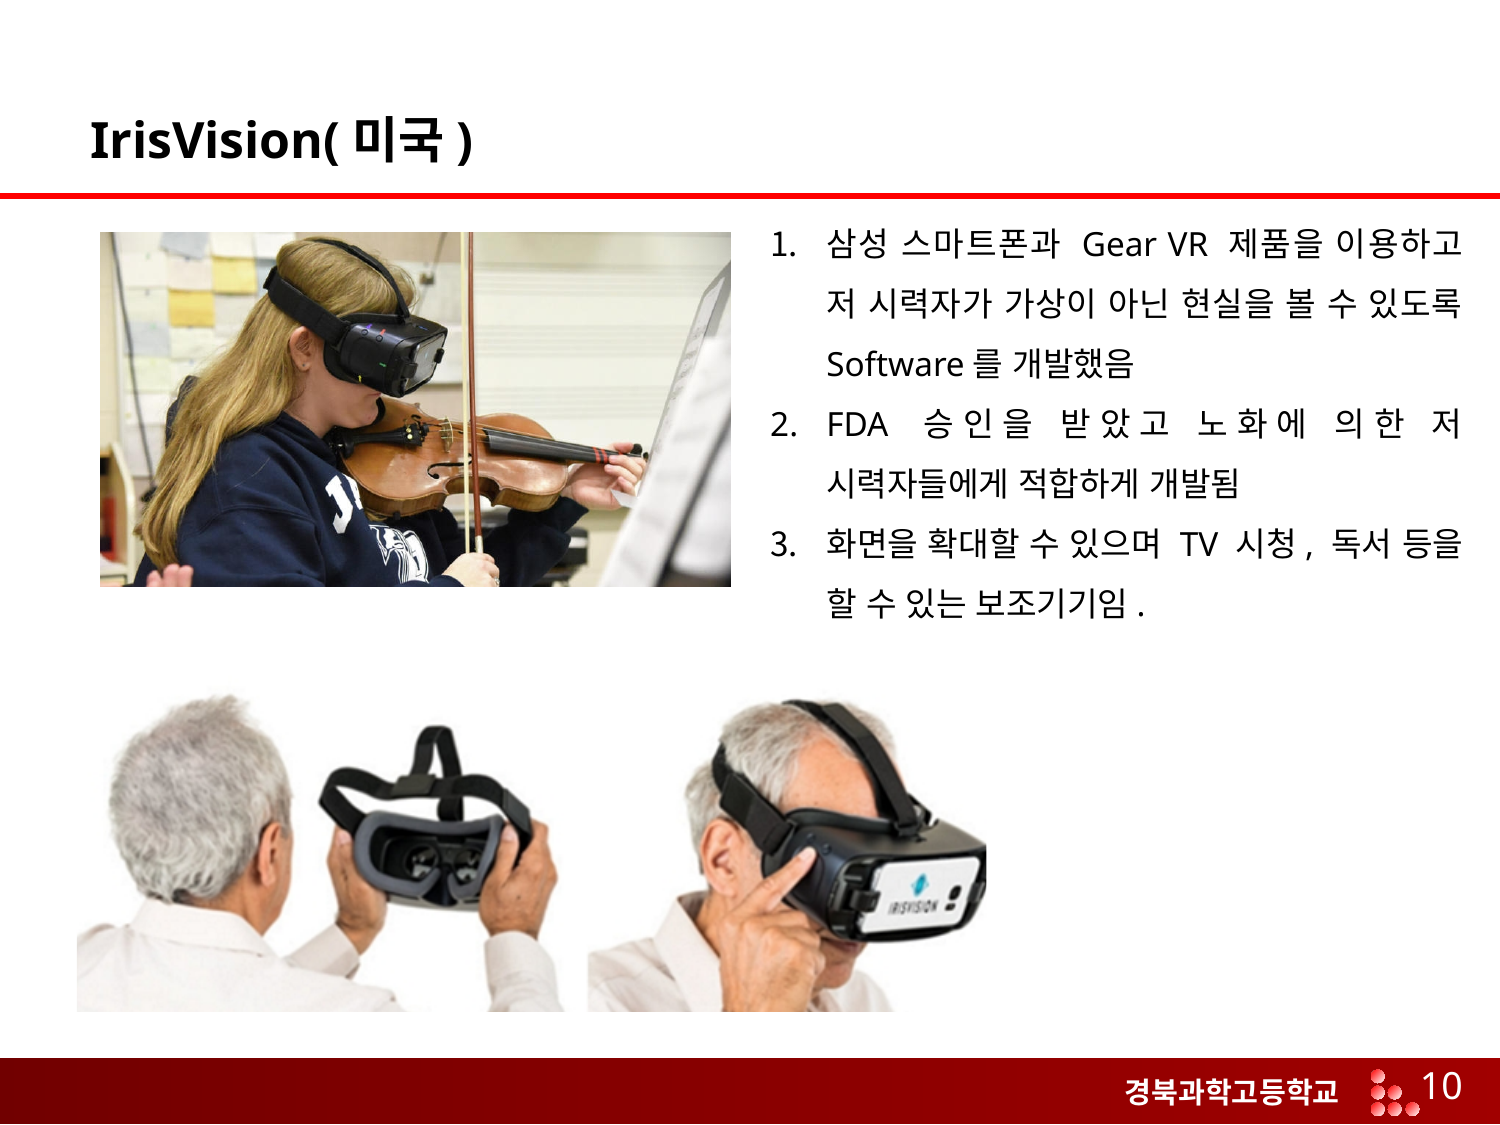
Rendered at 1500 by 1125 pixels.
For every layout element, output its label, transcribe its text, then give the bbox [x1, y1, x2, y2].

text_box 삼성 스마트폰과 Gear VR 제품을 이용하고 저 시력자가 가상이 아닌 현실을 볼 수 있도록 Software를 개발했음 FDA 승인을 받았고 노화에 의한 저 시력자들에게 적합하게 개발됨 화면을 확대할 수 있으며 TV 시청, 독서 등을 할 수 있는 보조기기임. [755, 196, 1478, 631]
picture [100, 232, 731, 588]
title IrisVision(미국) [75, 45, 1425, 233]
picture [76, 656, 987, 1012]
slide_number 10 [1128, 1057, 1478, 1118]
